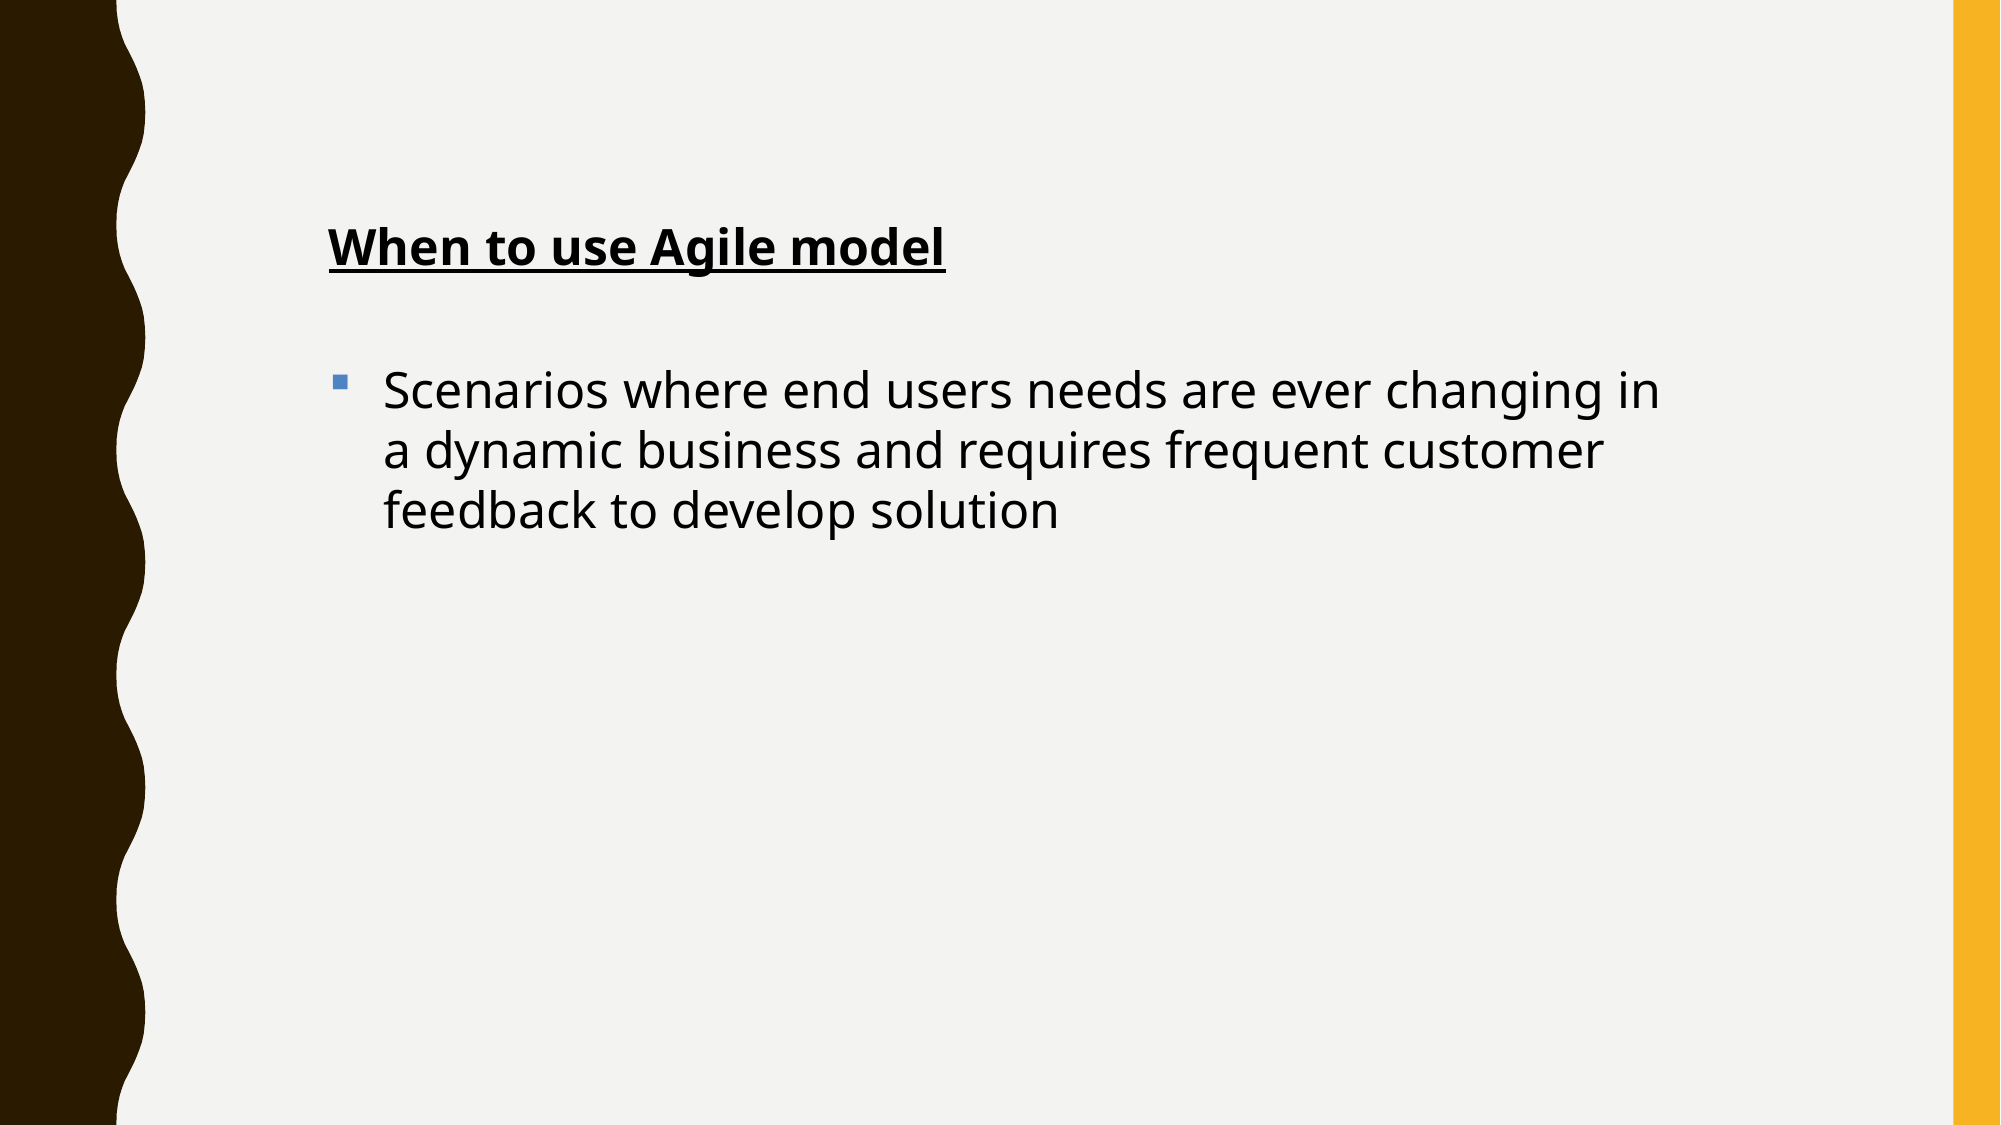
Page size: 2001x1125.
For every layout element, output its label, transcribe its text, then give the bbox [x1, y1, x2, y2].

text_box When to use Agile model Scenarios where end users needs are ever changing in a dynamic business and requires frequent customer feedback to develop solution [312, 136, 1703, 1013]
